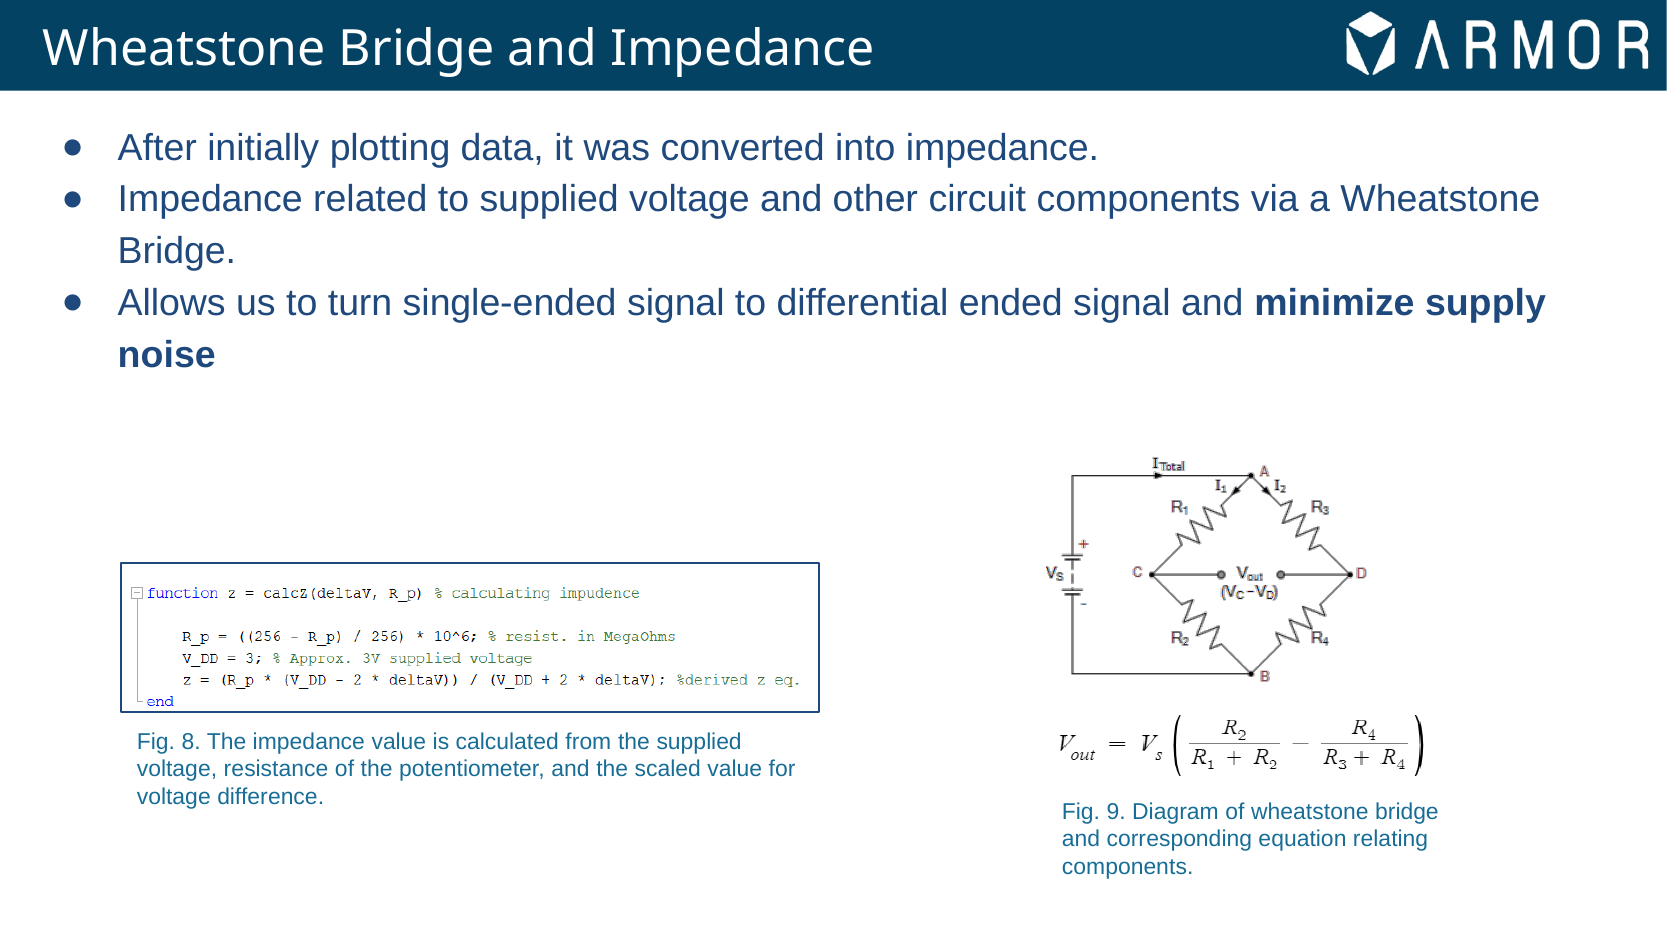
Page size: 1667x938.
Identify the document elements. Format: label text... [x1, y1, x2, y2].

text_box Fig. 8. The impedance value is calculated from the supplied voltage, resistance of the potentiometer, and the scaled value for voltage difference. [121, 718, 819, 824]
picture [1347, 29, 1368, 74]
picture [1416, 20, 1448, 68]
list After initially plotting data, it was converted into impedance. Impedance related to supplied voltage and other circuit components via a Wheatstone Bridge. Allows us to turn single-ended signal to differential ended signal and minimize supply noise [27, 108, 1639, 868]
picture [1373, 29, 1394, 74]
title Wheatstone Bridge and Impedance [27, 9, 1342, 82]
text_box Fig. 9. Diagram of wheatstone bridge and corresponding equation relating components. [1046, 781, 1499, 894]
picture [1515, 21, 1552, 68]
picture [1569, 20, 1599, 69]
picture [1466, 21, 1496, 68]
picture [1619, 21, 1648, 68]
picture [1046, 697, 1480, 790]
picture [1350, 12, 1391, 37]
picture [1046, 452, 1367, 686]
picture [121, 563, 819, 712]
